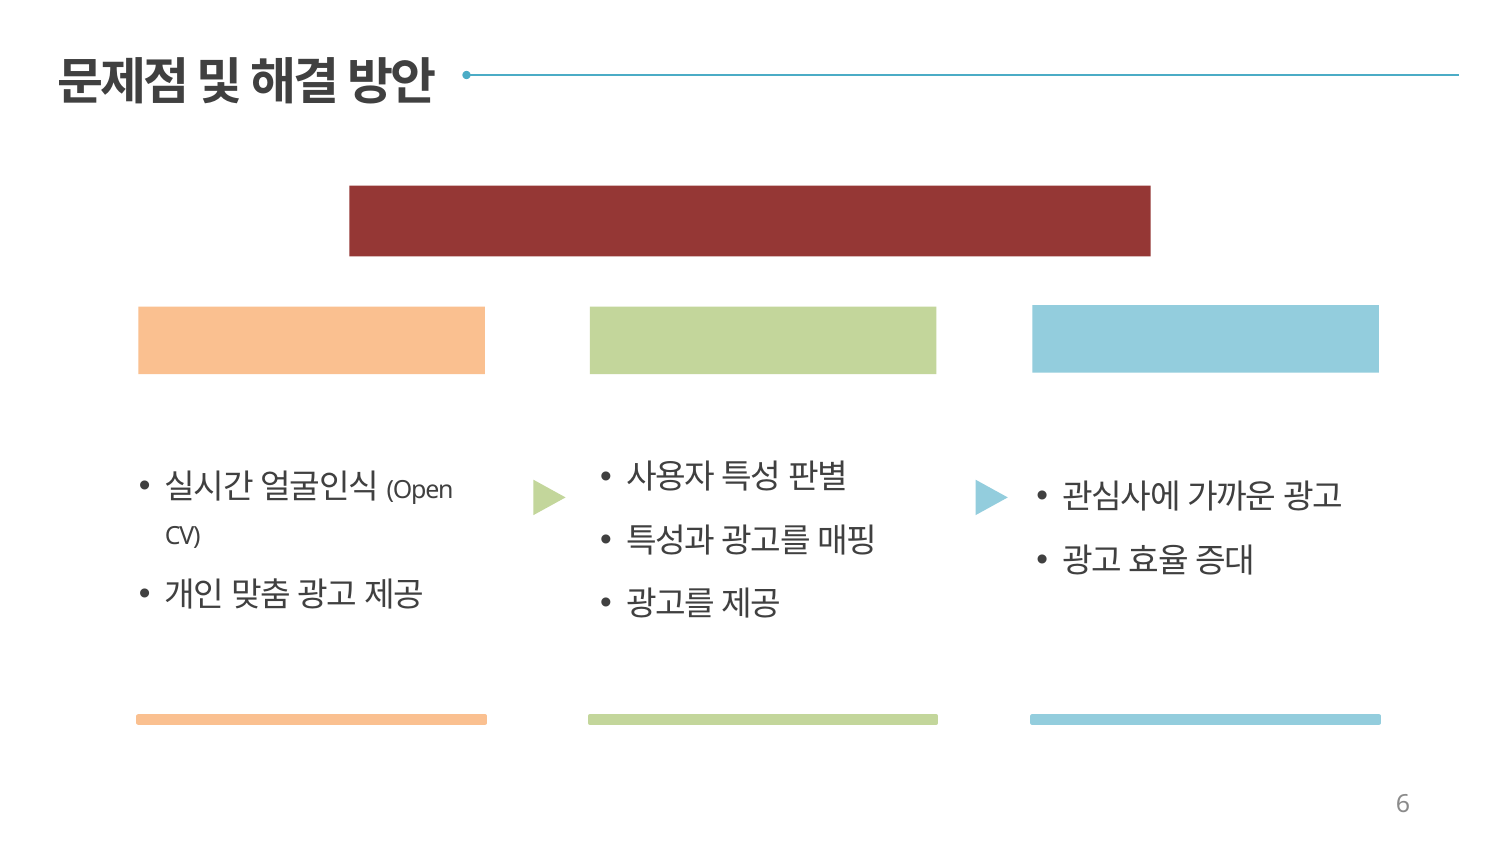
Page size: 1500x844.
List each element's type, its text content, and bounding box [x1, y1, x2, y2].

slide_number 6 [1074, 782, 1425, 827]
text_box 실시간 얼굴인식(Open CV) 개인 맞춤 광고 제공 [122, 386, 491, 672]
text_box [127, 367, 497, 653]
text_box [531, 477, 568, 517]
text_box [588, 714, 938, 725]
text_box 문제점 및 해결 방안 [42, 42, 455, 117]
text_box [136, 714, 487, 725]
text_box [1030, 714, 1381, 725]
text_box 기존 광고판의 일방적 광고 노출 문제 [347, 184, 1153, 259]
text_box 관심사에 가까운 광고 광고 효율 증대 [1020, 374, 1389, 660]
text_box 기능 [588, 305, 938, 376]
text_box 사용자 특성 판별 특성과 광고를 매핑 광고를 제공 [583, 386, 953, 672]
text_box [973, 477, 1010, 517]
text_box 기대 효과 [1030, 303, 1381, 374]
text_box 해결 방안 [136, 305, 487, 367]
